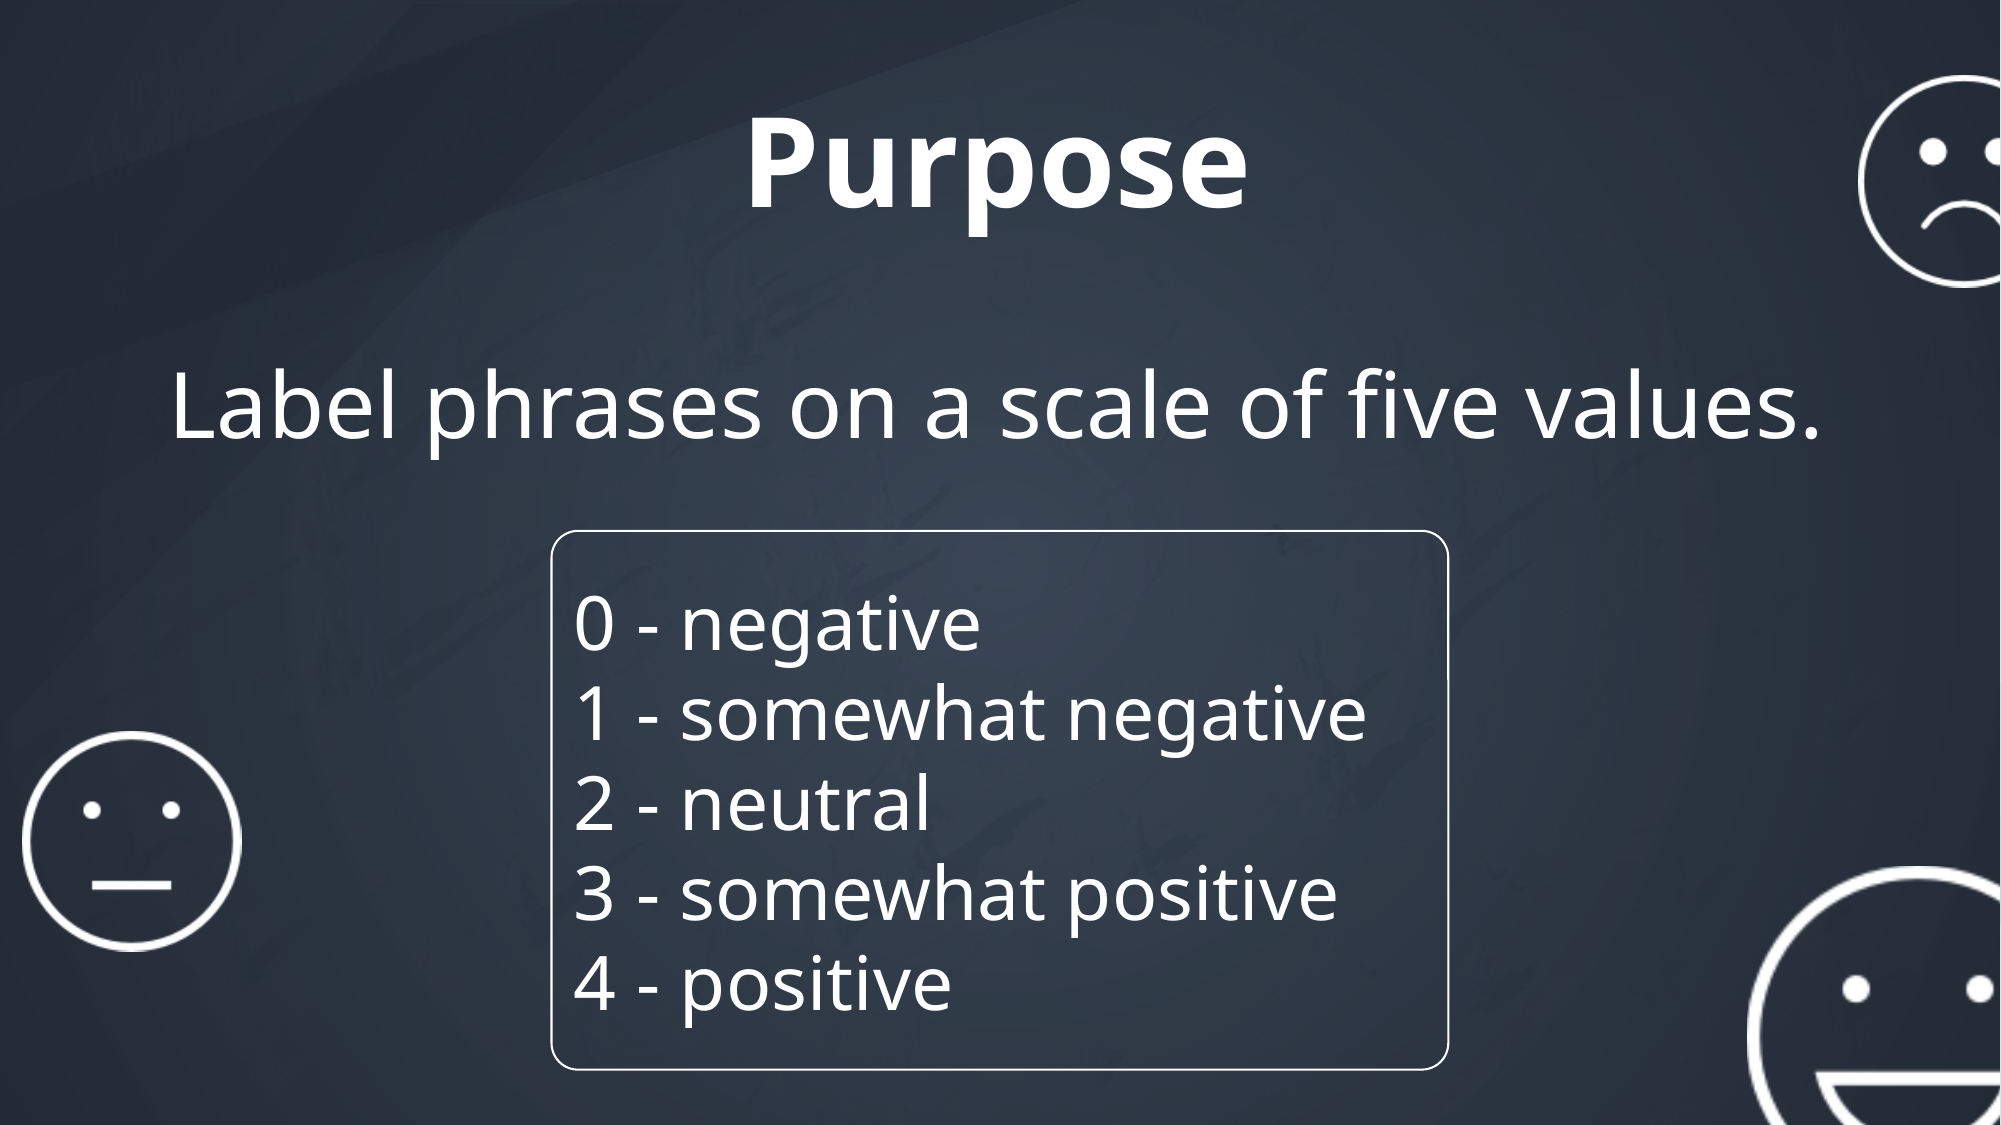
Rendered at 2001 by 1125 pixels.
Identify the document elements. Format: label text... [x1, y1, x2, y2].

picture [1858, 75, 2000, 288]
text_box 0 - negative 1 - somewhat negative 2 - neutral 3 - somewhat positive 4 - positive [550, 529, 1450, 1071]
picture [22, 731, 242, 952]
text_box Purpose [506, 75, 1488, 241]
picture [1747, 866, 2000, 1125]
text_box Label phrases on a scale of five values. [75, 339, 1919, 464]
